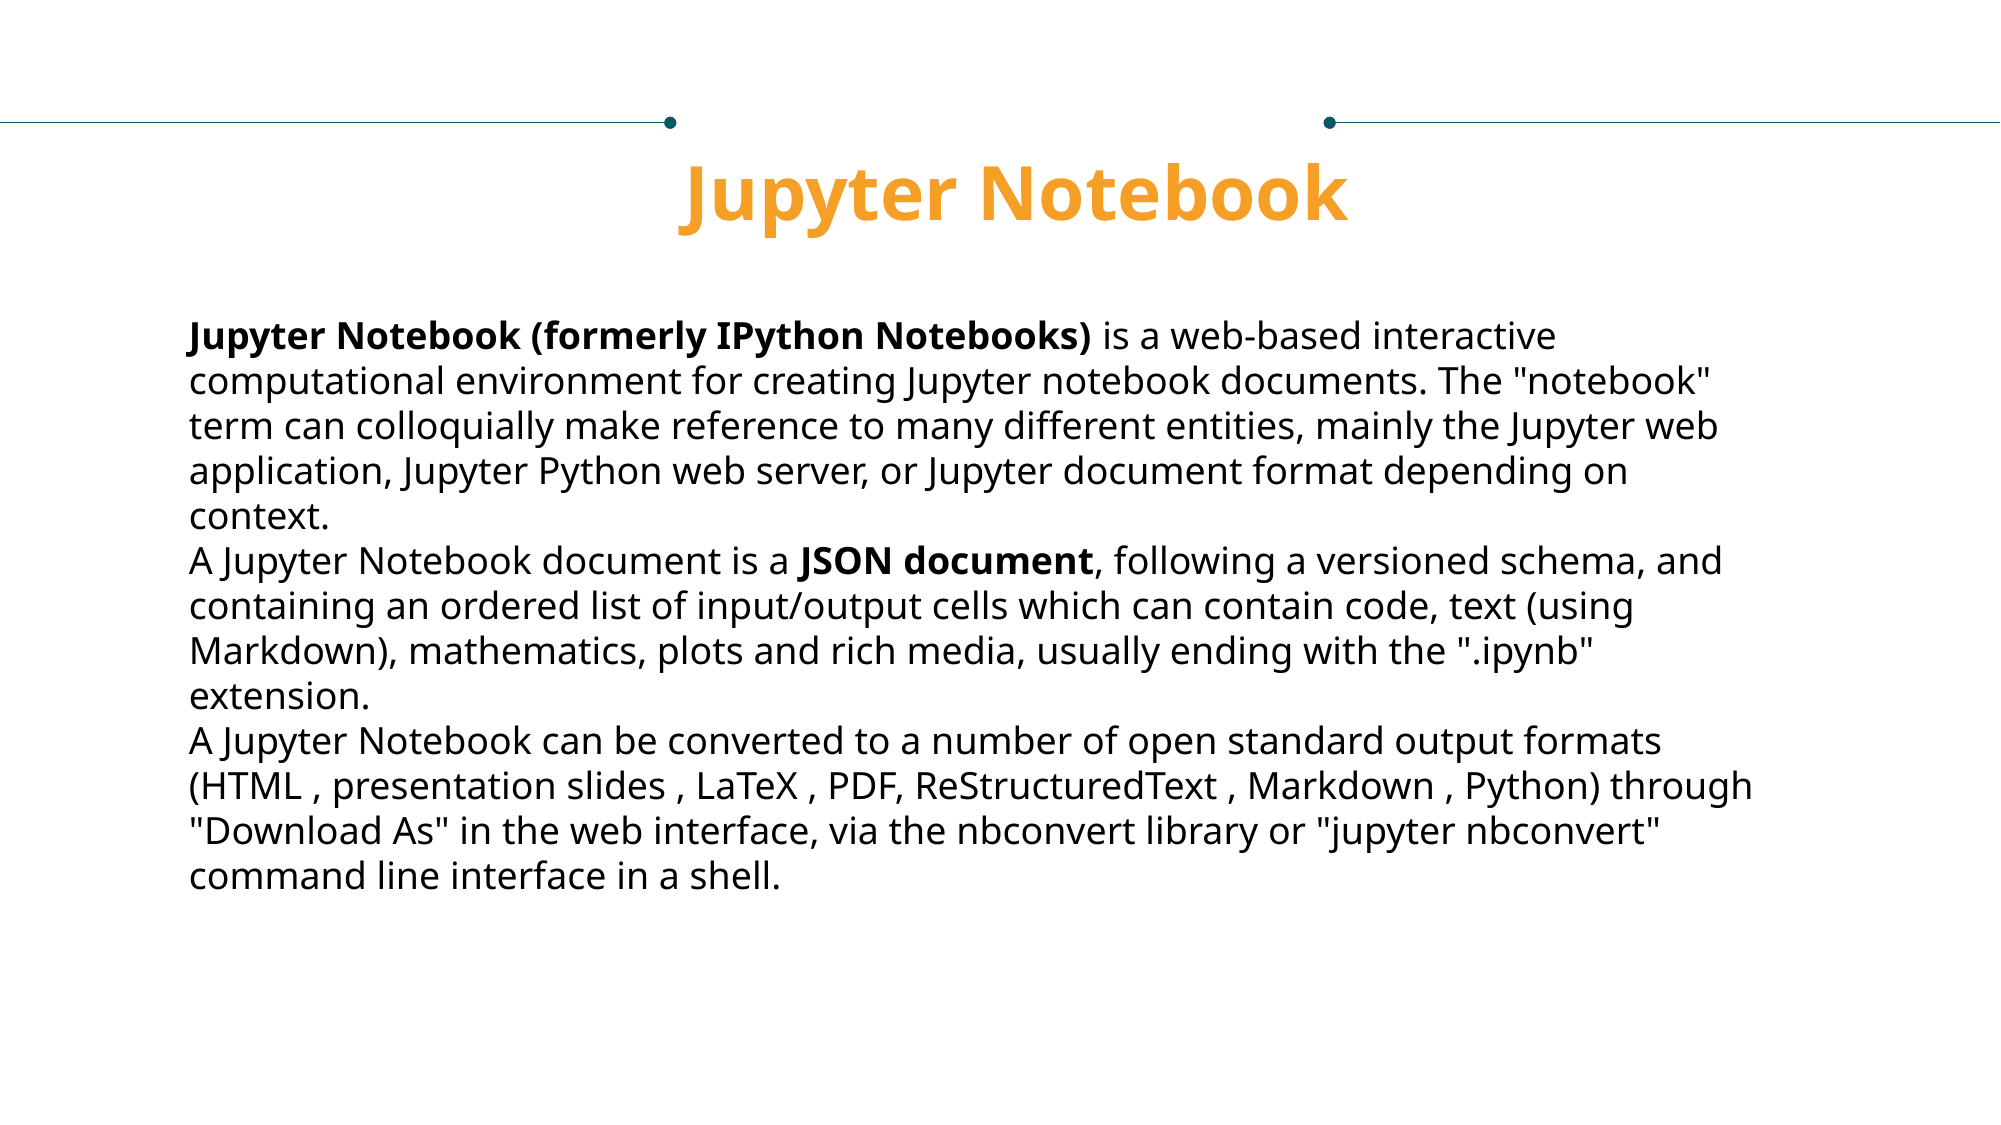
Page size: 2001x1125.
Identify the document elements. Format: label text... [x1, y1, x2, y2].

text_box Jupyter Notebook (formerly IPython Notebooks) is a web-based interactive computational environment for creating Jupyter notebook documents. The "notebook" term can colloquially make reference to many different entities, mainly the Jupyter web application, Jupyter Python web server, or Jupyter document format depending on context. A Jupyter Notebook document is a JSON document, following a versioned schema, and containing an ordered list of input/output cells which can contain code, text (using Markdown), mathematics, plots and rich media, usually ending with the ".ipynb" extension. A Jupyter Notebook can be converted to a number of open standard output formats (HTML , presentation slides , LaTeX , PDF, ReStructuredText , Markdown , Python) through "Download As" in the web interface, via the nbconvert library or "jupyter nbconvert" command line interface in a shell. [174, 304, 1774, 905]
text_box Jupyter Notebook [670, 138, 1465, 244]
